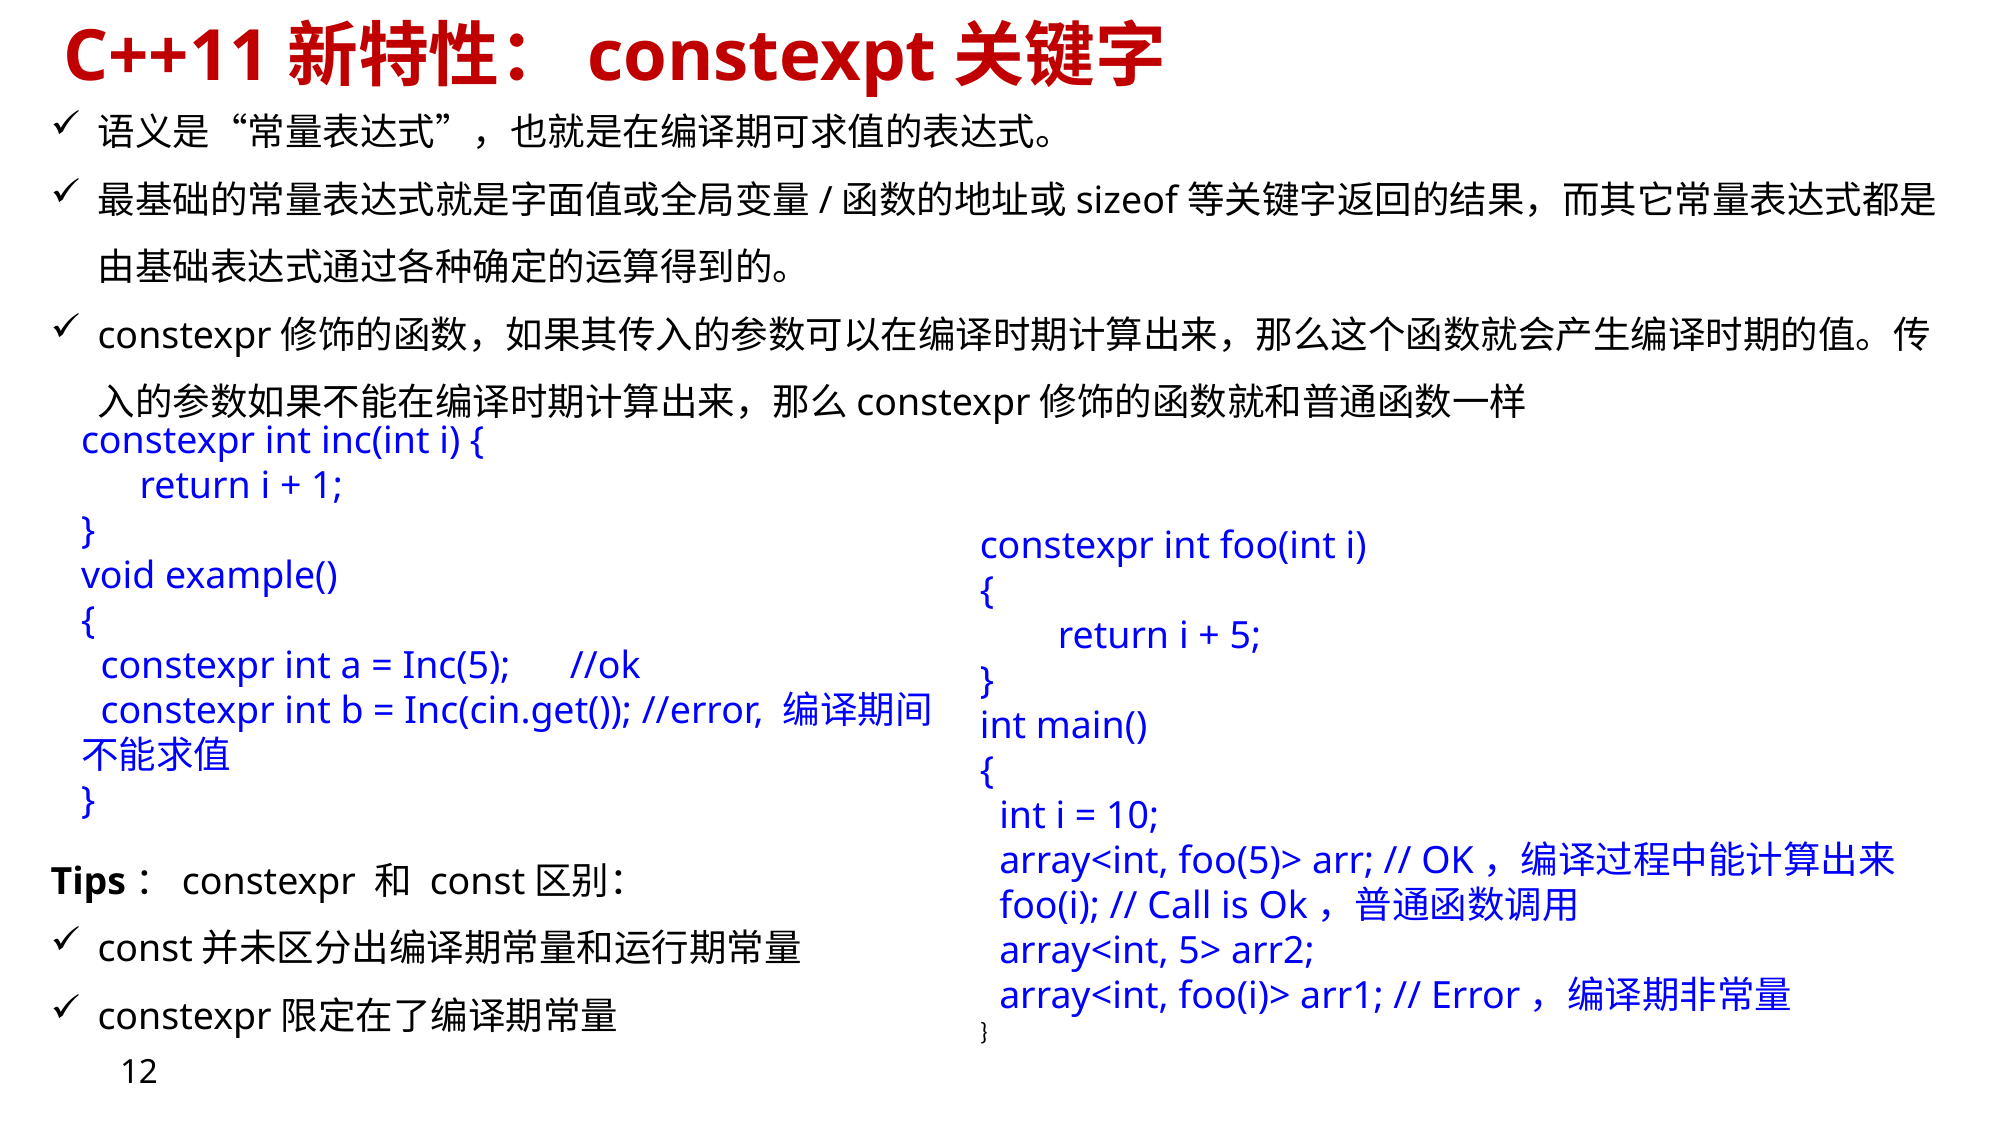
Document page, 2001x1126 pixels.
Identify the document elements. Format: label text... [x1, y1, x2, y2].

text_box constexpr int foo(int i) { return i + 5; } int main() { int i = 10; array<int, foo(5)> arr; // OK，编译过程中能计算出来 foo(i); // Call is Ok，普通函数调用 array<int, 5> arr2; array<int, foo(i)> arr1; // Error，编译期非常量 } [965, 513, 2001, 1054]
text_box constexpr int inc(int i) { return i + 1; } void example() { constexpr int a = Inc(5); //ok constexpr int b = Inc(cin.get()); //error, 编译期间不能求值 } [66, 409, 976, 826]
title C++11新特性：constexpt关键字 [43, 7, 1863, 78]
slide_number 12 [100, 1045, 567, 1103]
text_box Tips：constexpr 和 const区别： const并未区分出编译期常量和运行期常量 constexpr限定在了编译期常量 [35, 826, 965, 1045]
text_box 语义是“常量表达式”，也就是在编译期可求值的表达式。 最基础的常量表达式就是字面值或全局变量/函数的地址或sizeof等关键字返回的结果，而其它常量表达式都是由基础表达式通过各种确定的运算得到的。 constexpr修饰的函数，如果其传入的参数可以在编译时期计算出来，那么这个函数就会产生编译时期的值。传入的参数如果不能在编译时期计算出来，那么constexpr修饰的函数就和普通函数一样 [35, 78, 1981, 431]
